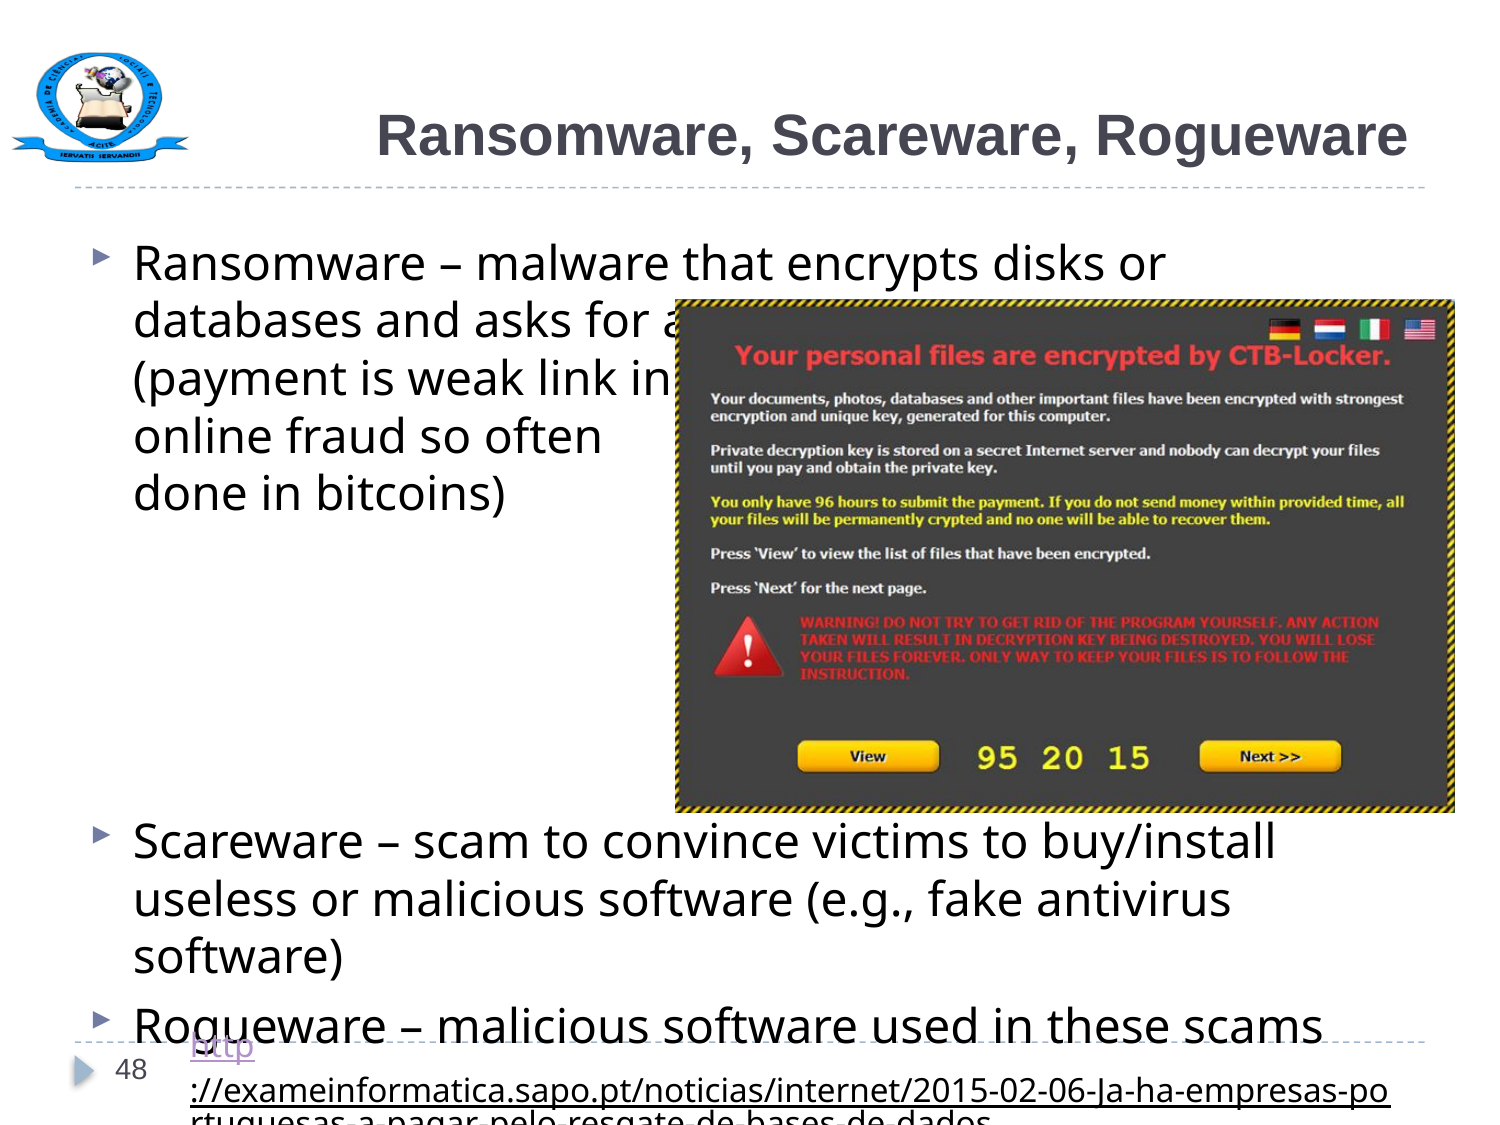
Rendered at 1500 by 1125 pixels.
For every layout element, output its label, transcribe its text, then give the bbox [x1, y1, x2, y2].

slide_number 48 [100, 1042, 174, 1103]
title Ransomware, Scareware, Rogueware [200, 24, 1425, 175]
text_box http://exameinformatica.sapo.pt/noticias/internet/2015-02-06-Ja-ha-empresas-portuguesas-a-pagar-pelo-resgate-de-bases-de-dados [174, 1016, 1413, 1125]
list Ransomware – malware that encrypts disks or databases and asks for a ransom (payment is weak link in online fraud so often done in bitcoins) Scareware – scam to convince victims to buy/install useless or malicious software (e.g., fake antivirus software) Rogueware – malicious software used in these scams [75, 224, 1425, 1063]
picture [9, 50, 192, 165]
picture [674, 299, 1455, 813]
